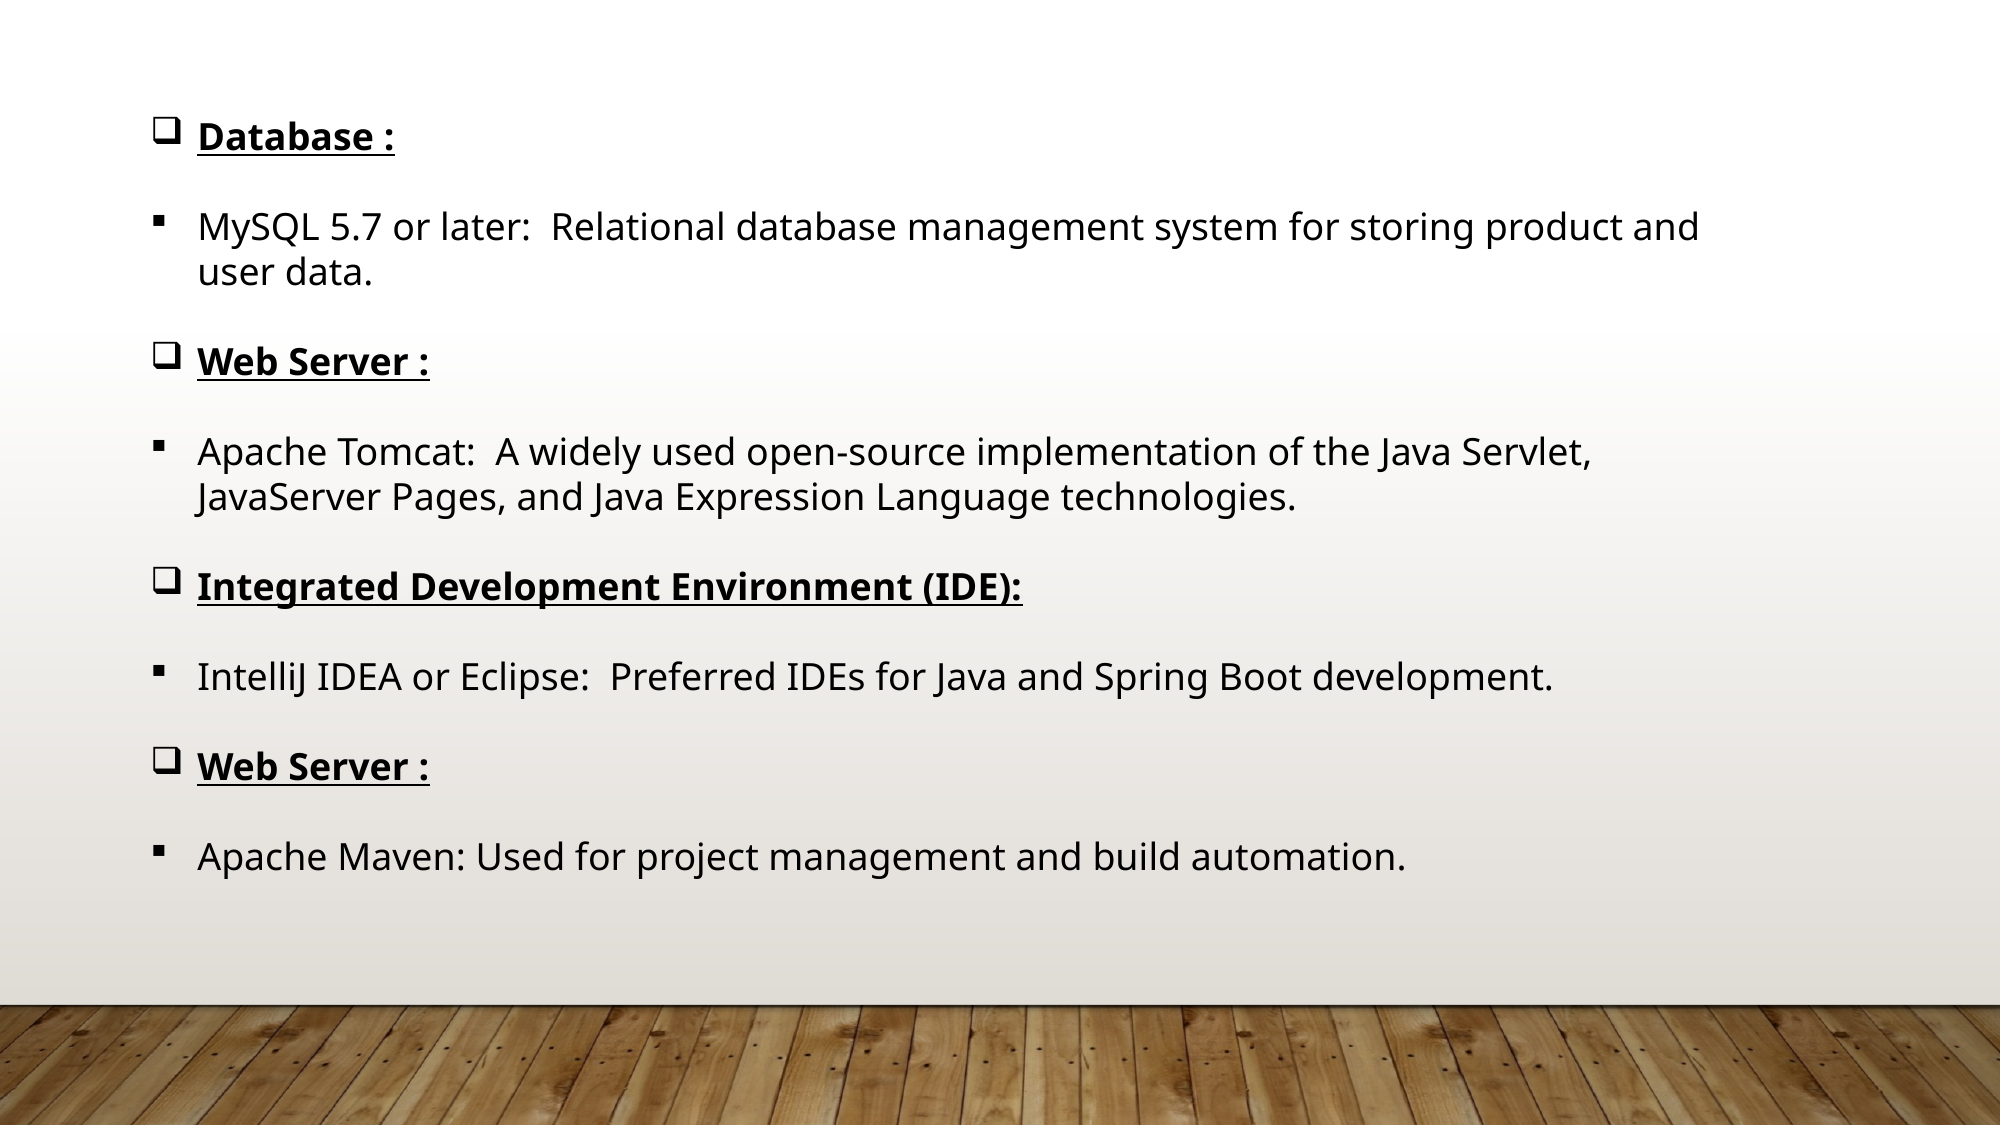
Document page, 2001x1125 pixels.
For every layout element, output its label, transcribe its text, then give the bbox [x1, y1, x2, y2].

text_box Database : MySQL 5.7 or later: Relational database management system for storing product and user data. Web Server : Apache Tomcat: A widely used open-source implementation of the Java Servlet, JavaServer Pages, and Java Expression Language technologies. Integrated Development Environment (IDE): IntelliJ IDEA or Eclipse: Preferred IDEs for Java and Spring Boot development. Web Server : Apache Maven: Used for project management and build automation. [135, 105, 1765, 886]
picture [0, 1005, 2000, 1125]
